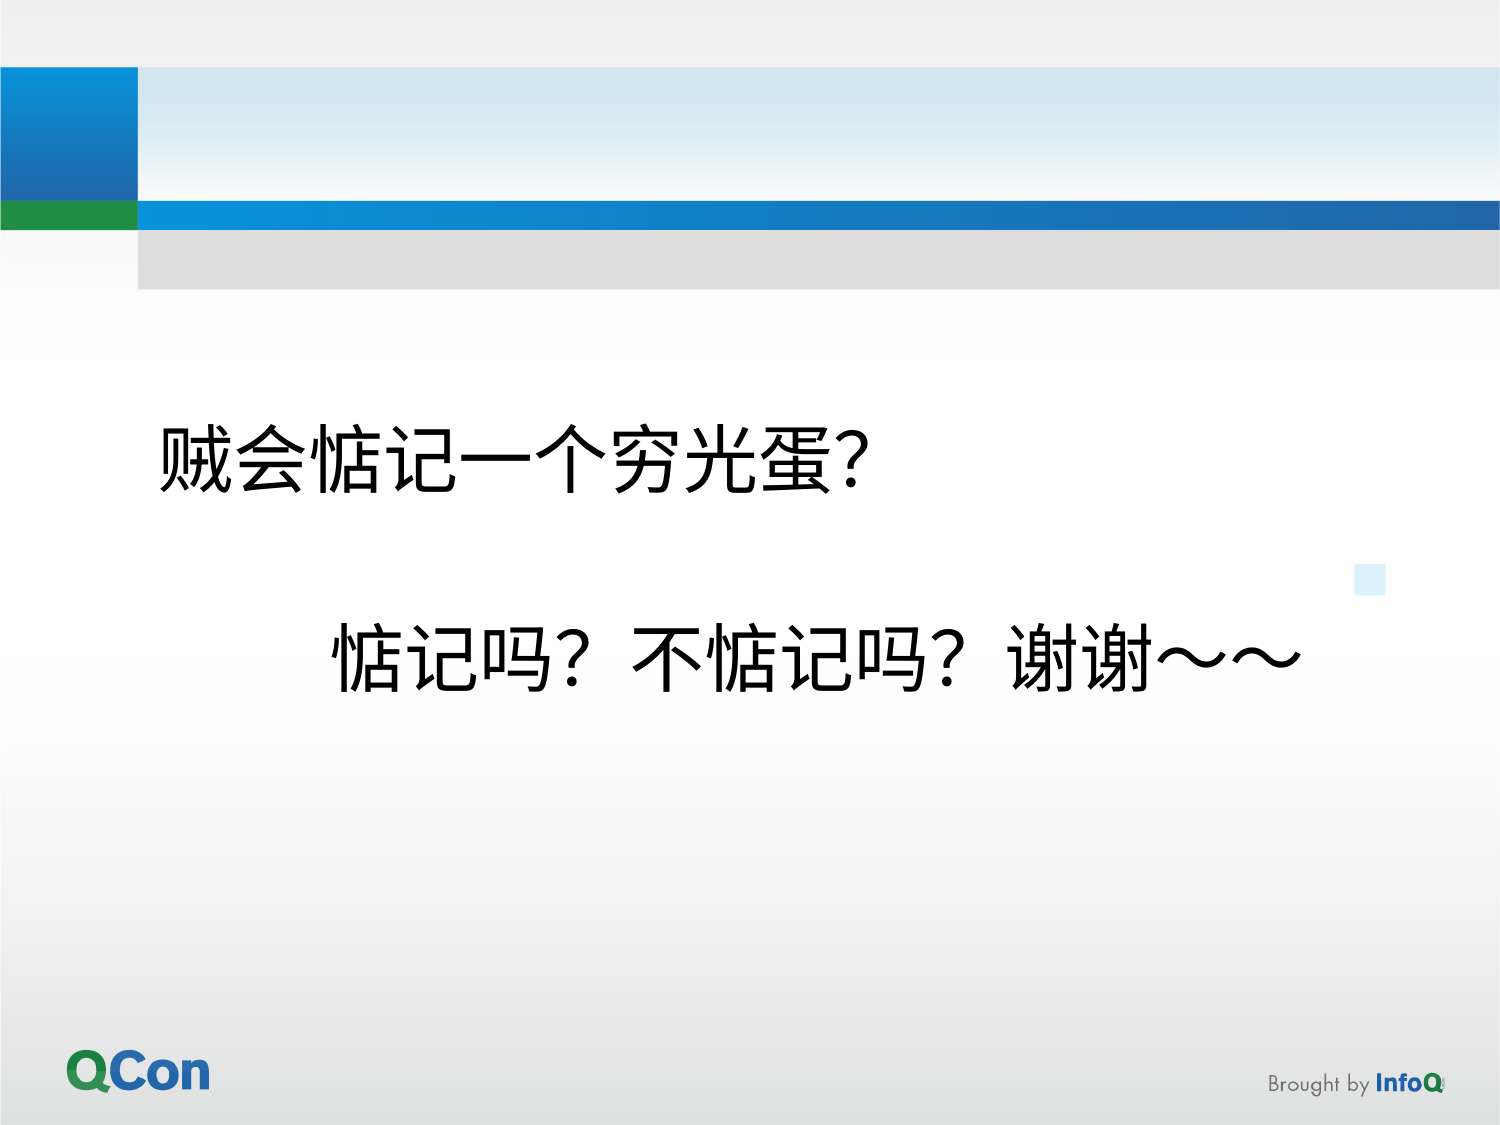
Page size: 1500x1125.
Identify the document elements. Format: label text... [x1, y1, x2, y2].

picture [0, 0, 1500, 1125]
text_box 惦记吗？不惦记吗？谢谢～～ [329, 611, 1305, 702]
text_box 贼会惦记一个穷光蛋？ [158, 412, 1128, 503]
slide_number [1074, 1050, 1426, 1096]
